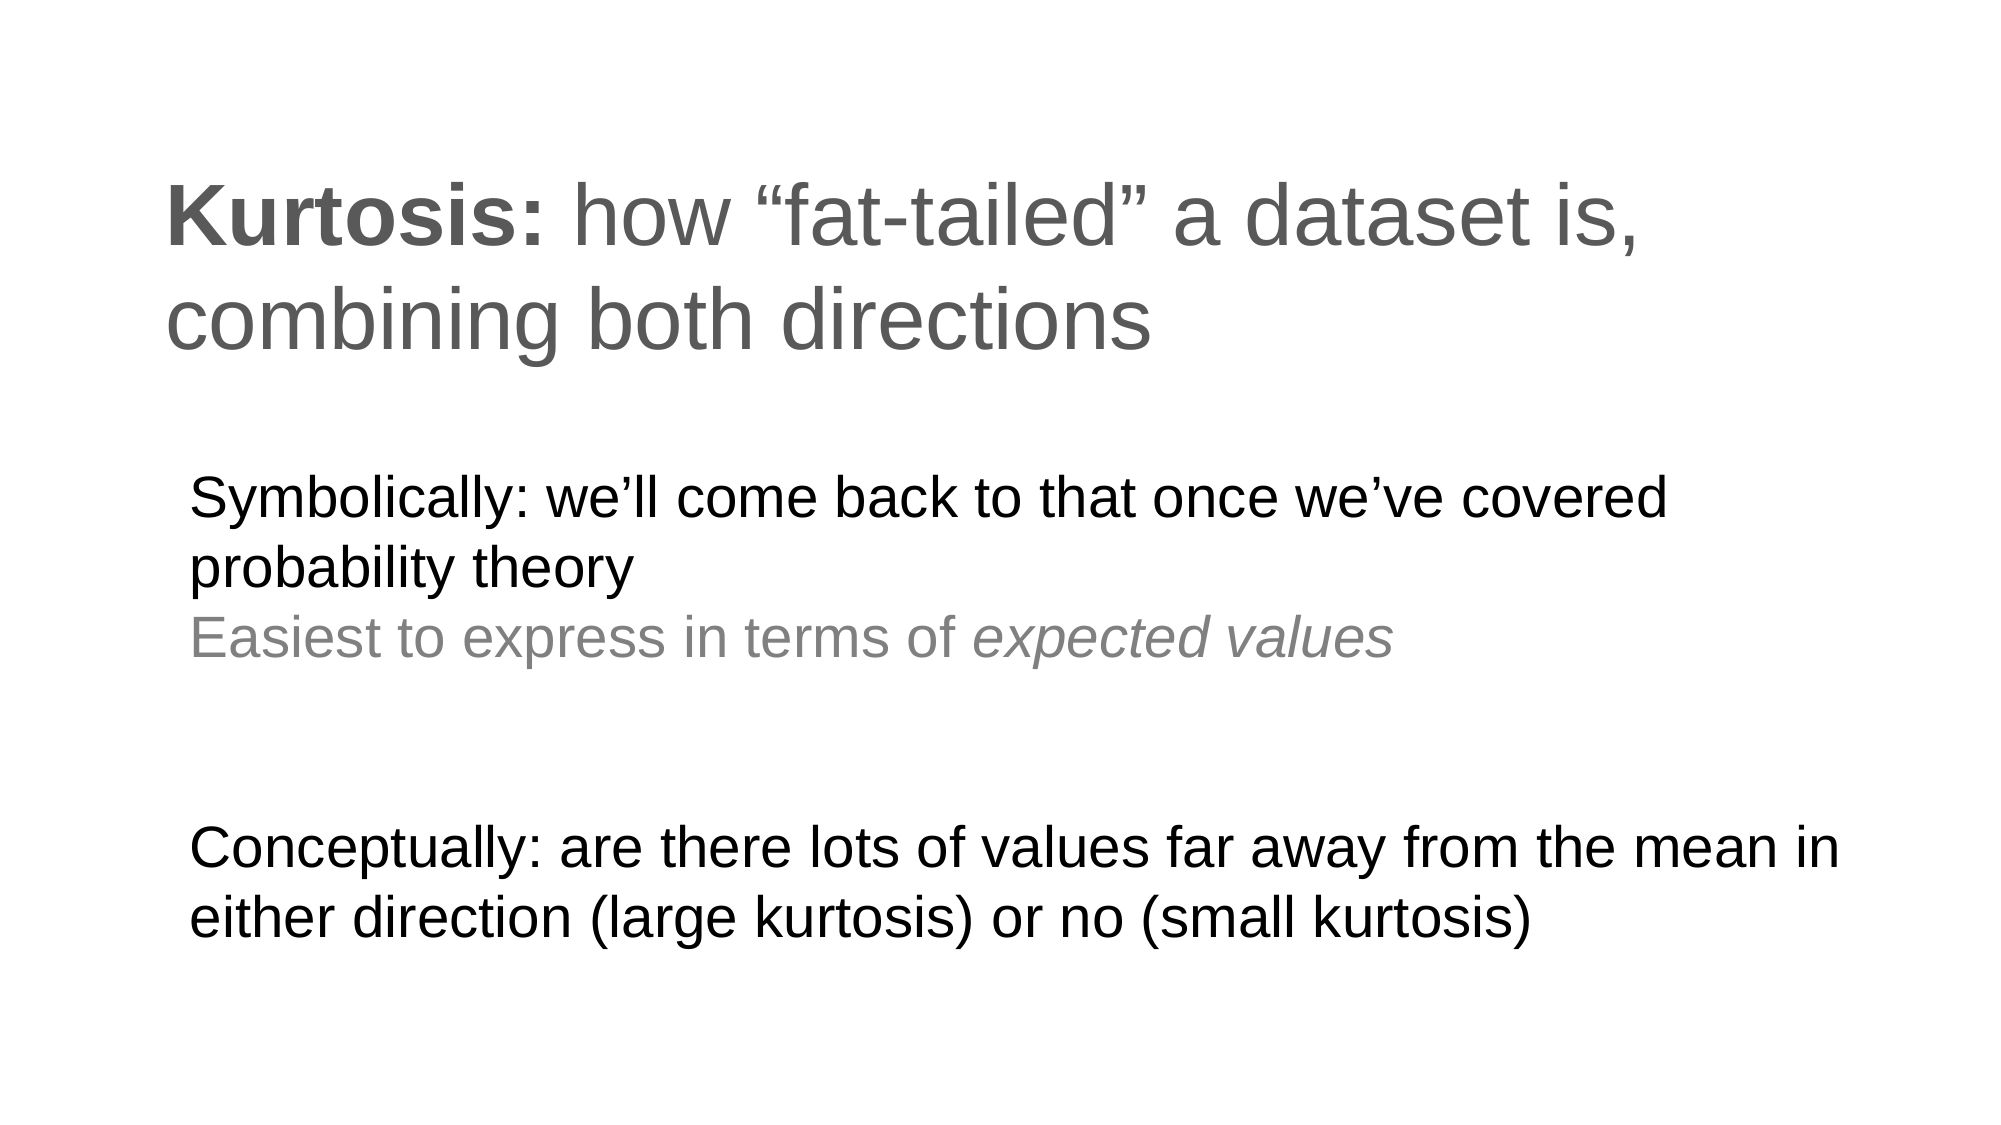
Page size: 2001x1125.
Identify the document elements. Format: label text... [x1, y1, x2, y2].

text_box Symbolically: we’ll come back to that once we’ve covered probability theory Easiest to express in terms of expected values Conceptually: are there lots of values far away from the mean in either direction (large kurtosis) or no (small kurtosis) [174, 452, 1875, 1053]
title Kurtosis: how “fat-tailed” a dataset is, combining both directions [150, 149, 1875, 375]
